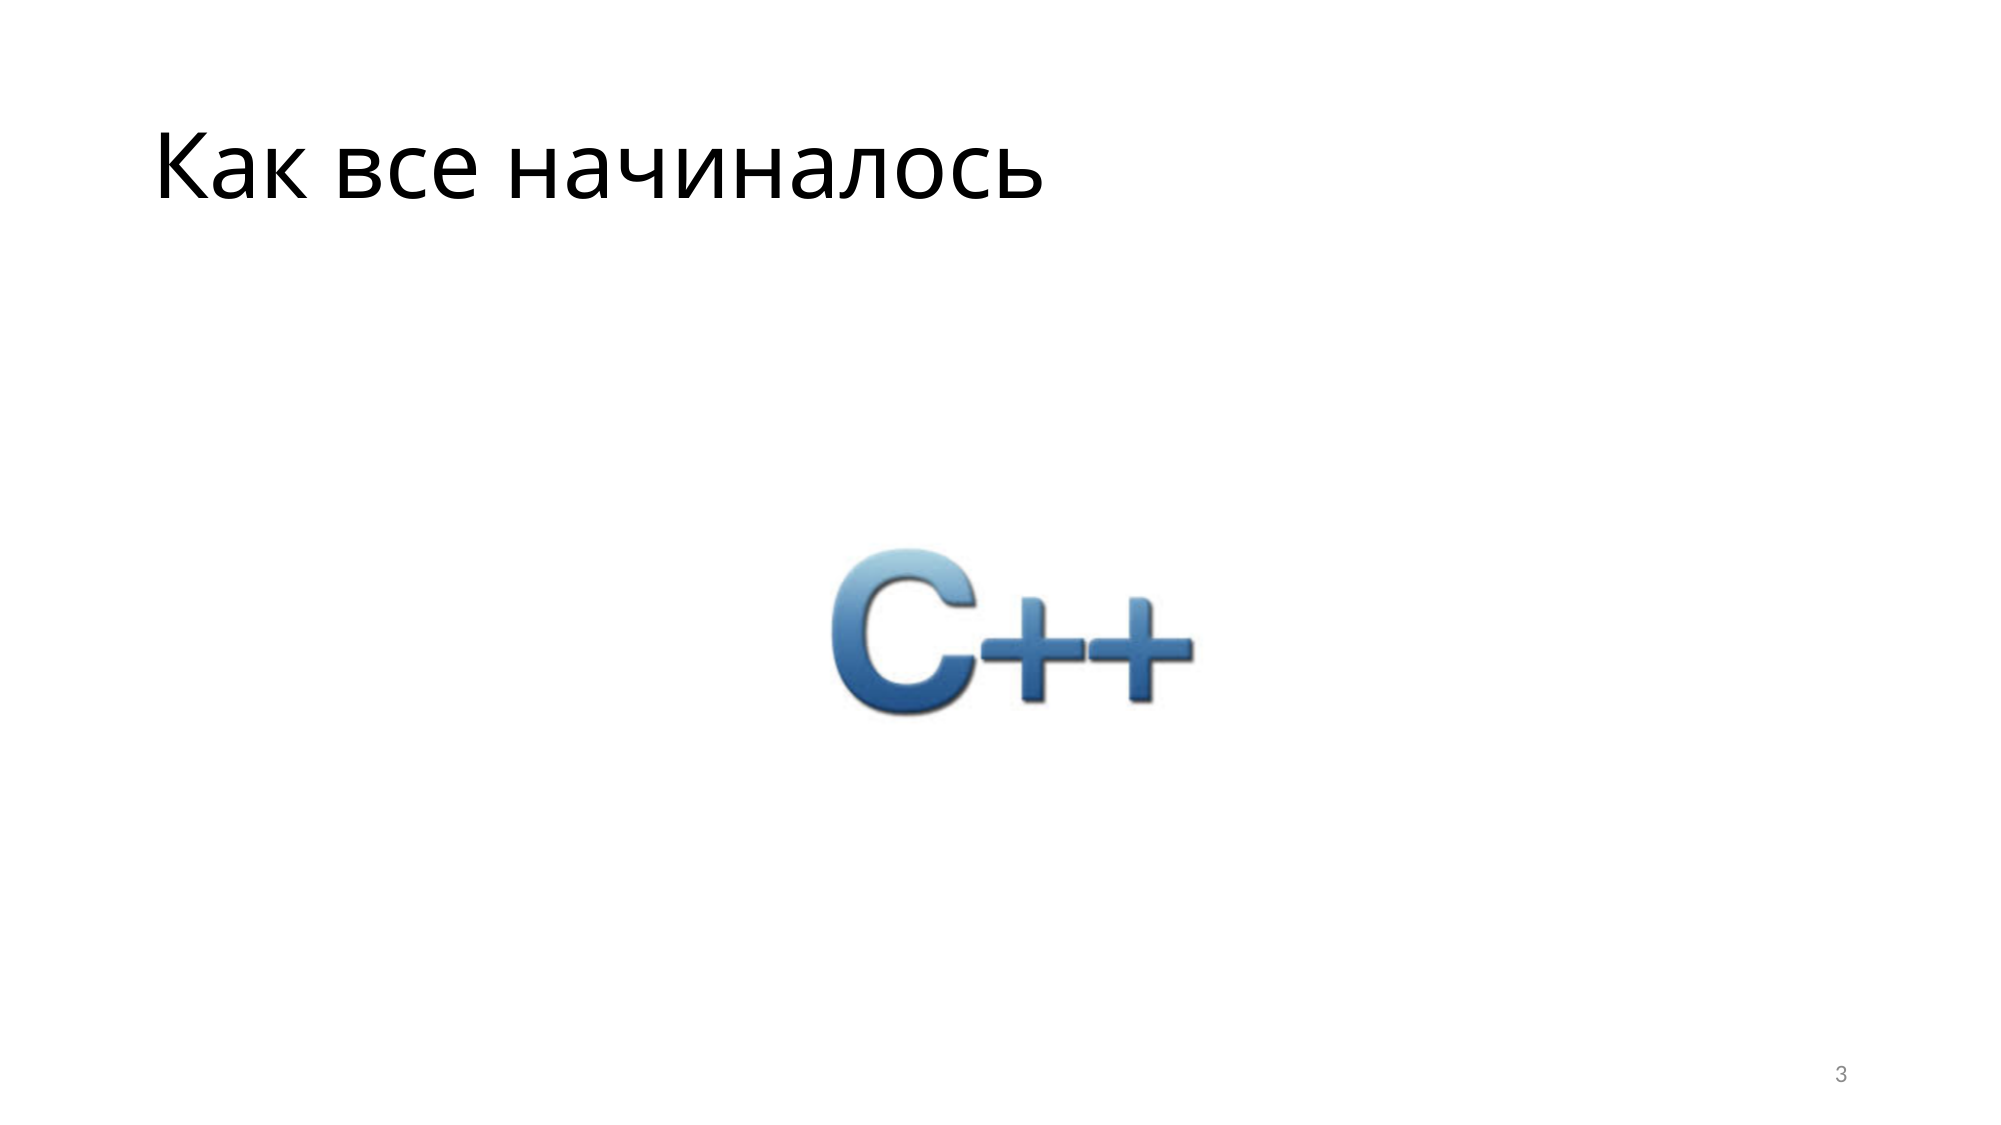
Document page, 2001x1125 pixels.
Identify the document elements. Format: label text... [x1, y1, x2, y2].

slide_number 3 [1412, 1042, 1863, 1103]
title Как все начиналось [137, 59, 1863, 278]
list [628, 454, 1372, 859]
